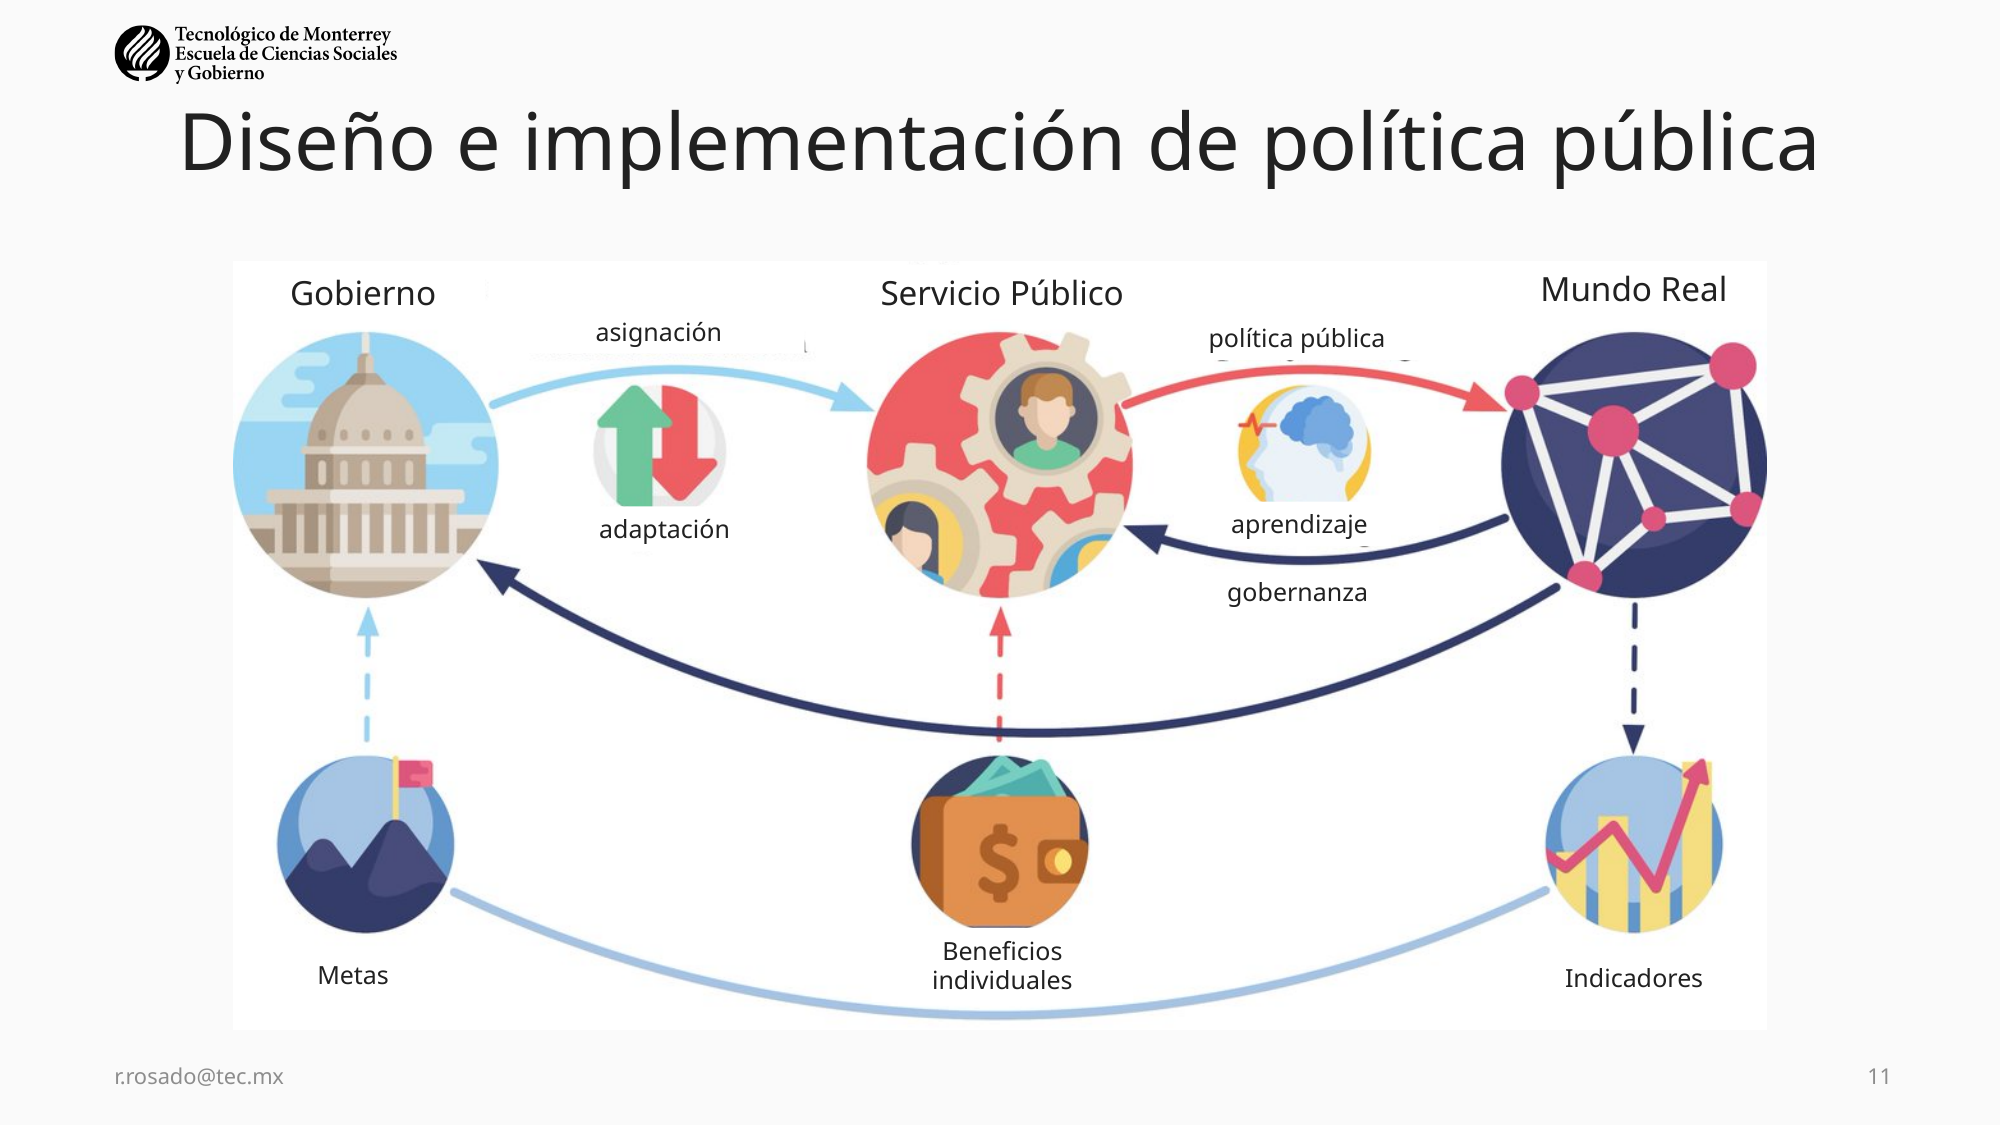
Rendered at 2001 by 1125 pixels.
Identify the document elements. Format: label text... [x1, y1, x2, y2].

picture [232, 260, 1768, 1030]
slide_number 11 [1852, 1029, 1912, 1125]
footer r.rosado@tec.mx [99, 1029, 1260, 1125]
text_box Diseño e implementación de política pública [84, 94, 1916, 225]
picture [111, 24, 399, 84]
